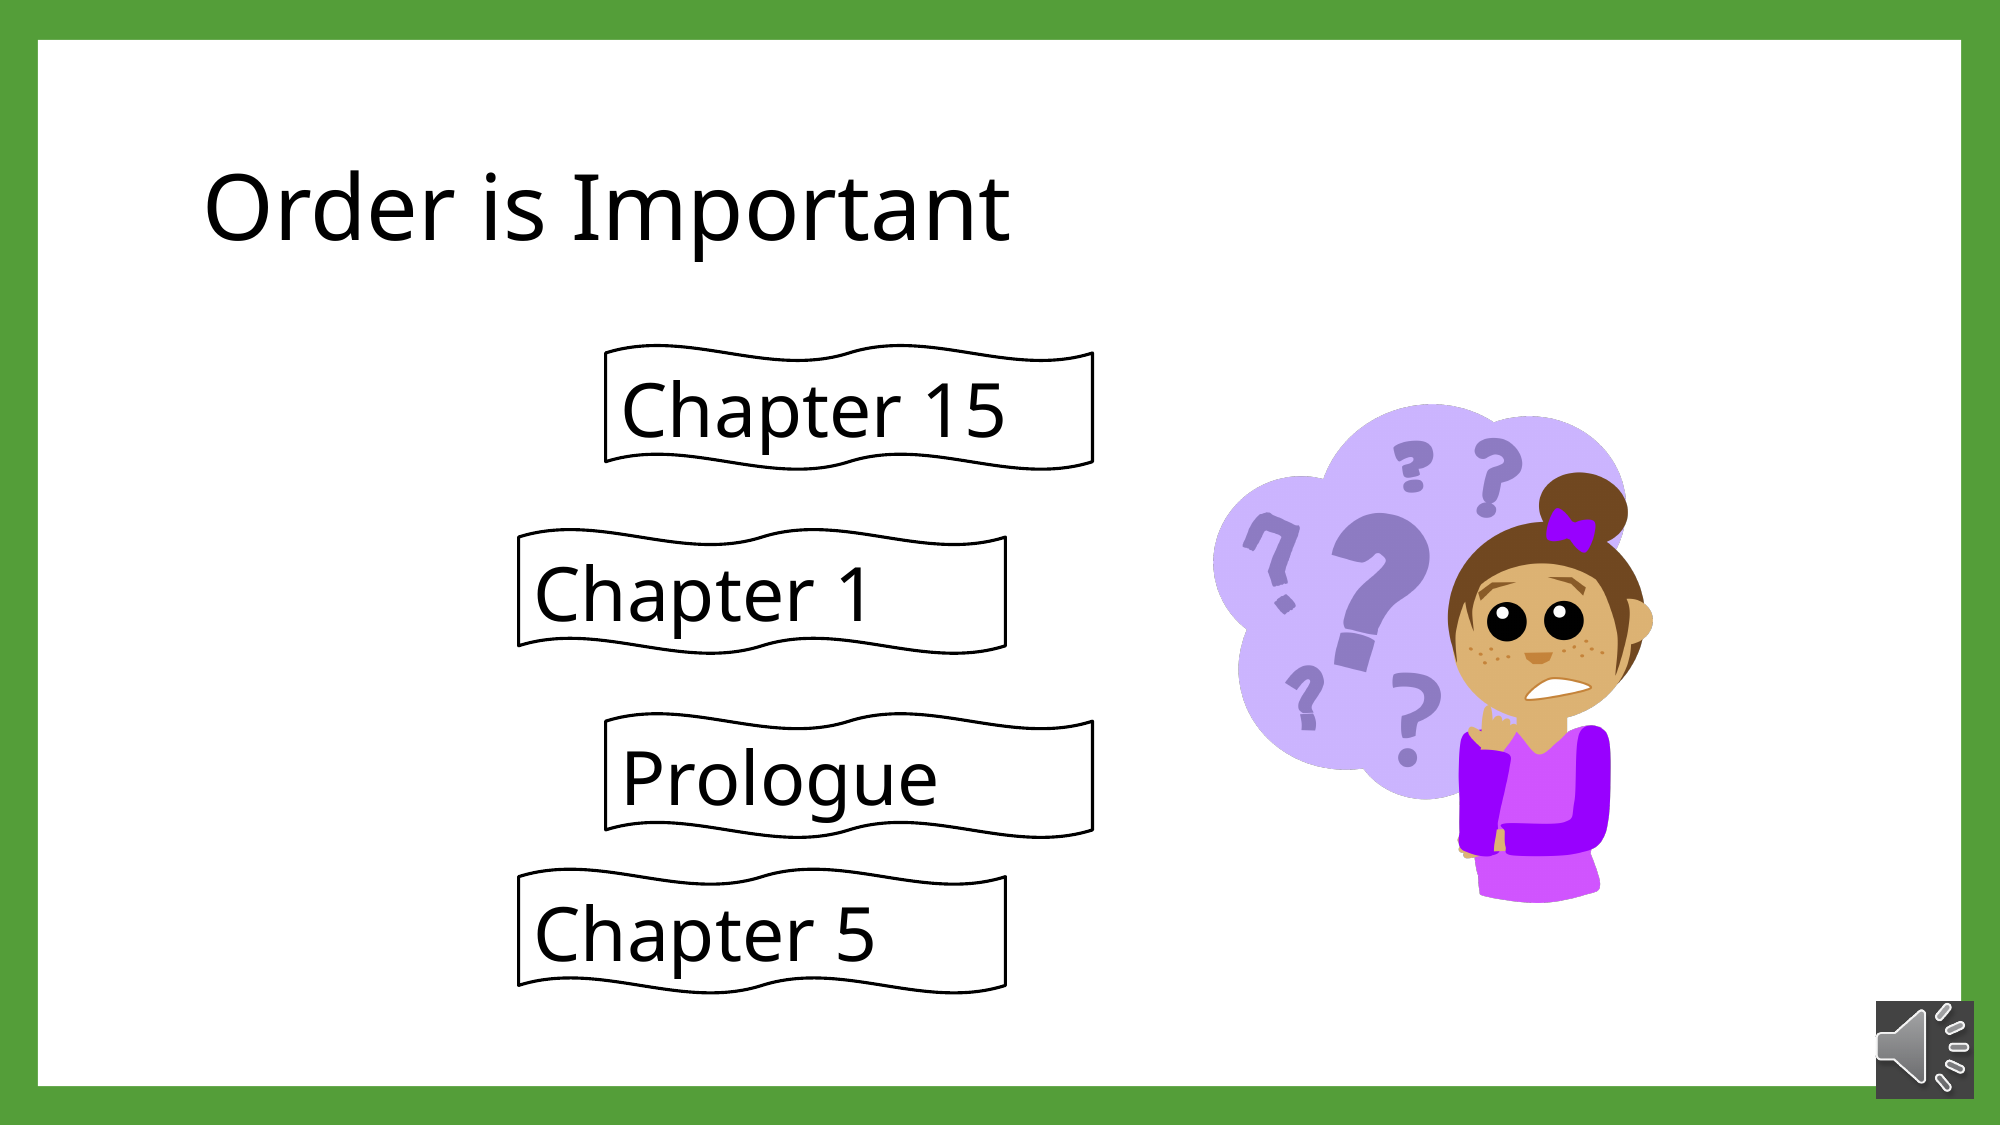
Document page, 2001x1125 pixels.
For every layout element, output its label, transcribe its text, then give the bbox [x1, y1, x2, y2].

text_box Chapter 15 [604, 343, 1095, 471]
text_box Prologue [604, 712, 1095, 839]
picture [1874, 999, 1976, 1101]
title Order is Important [187, 99, 1808, 323]
text_box Chapter 1 [517, 528, 1007, 655]
picture [1212, 404, 1654, 903]
text_box Chapter 5 [517, 867, 1007, 995]
